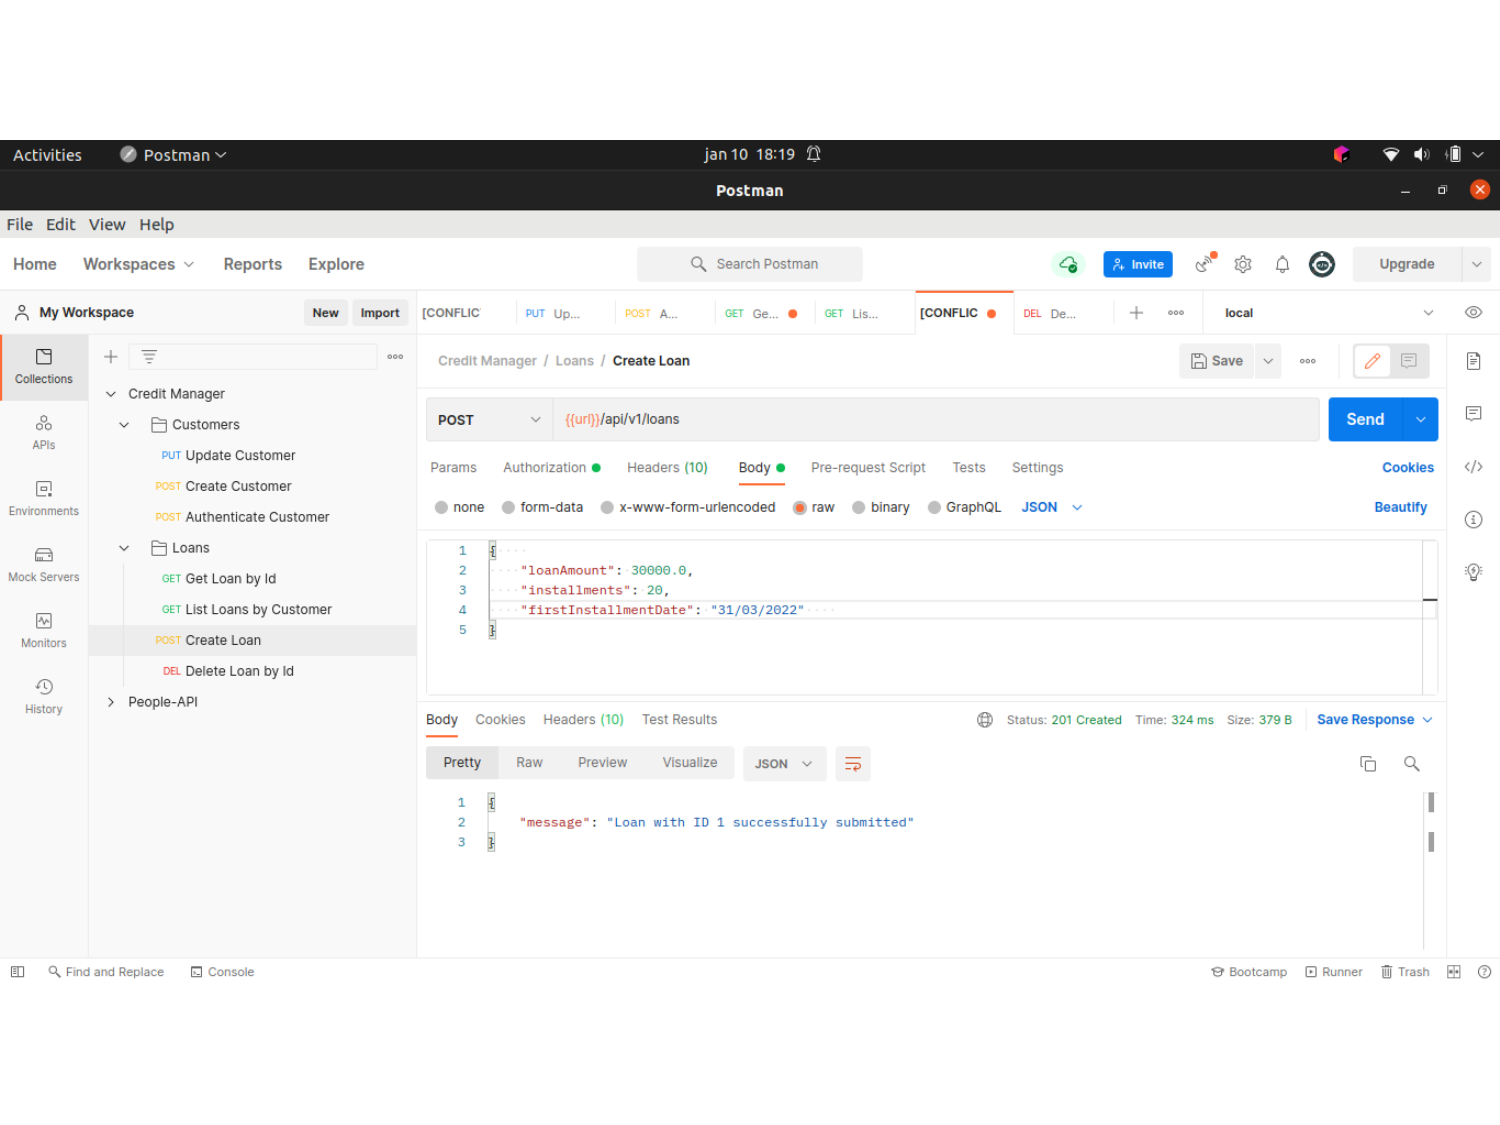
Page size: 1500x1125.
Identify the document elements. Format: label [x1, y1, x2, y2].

picture [0, 140, 1500, 985]
